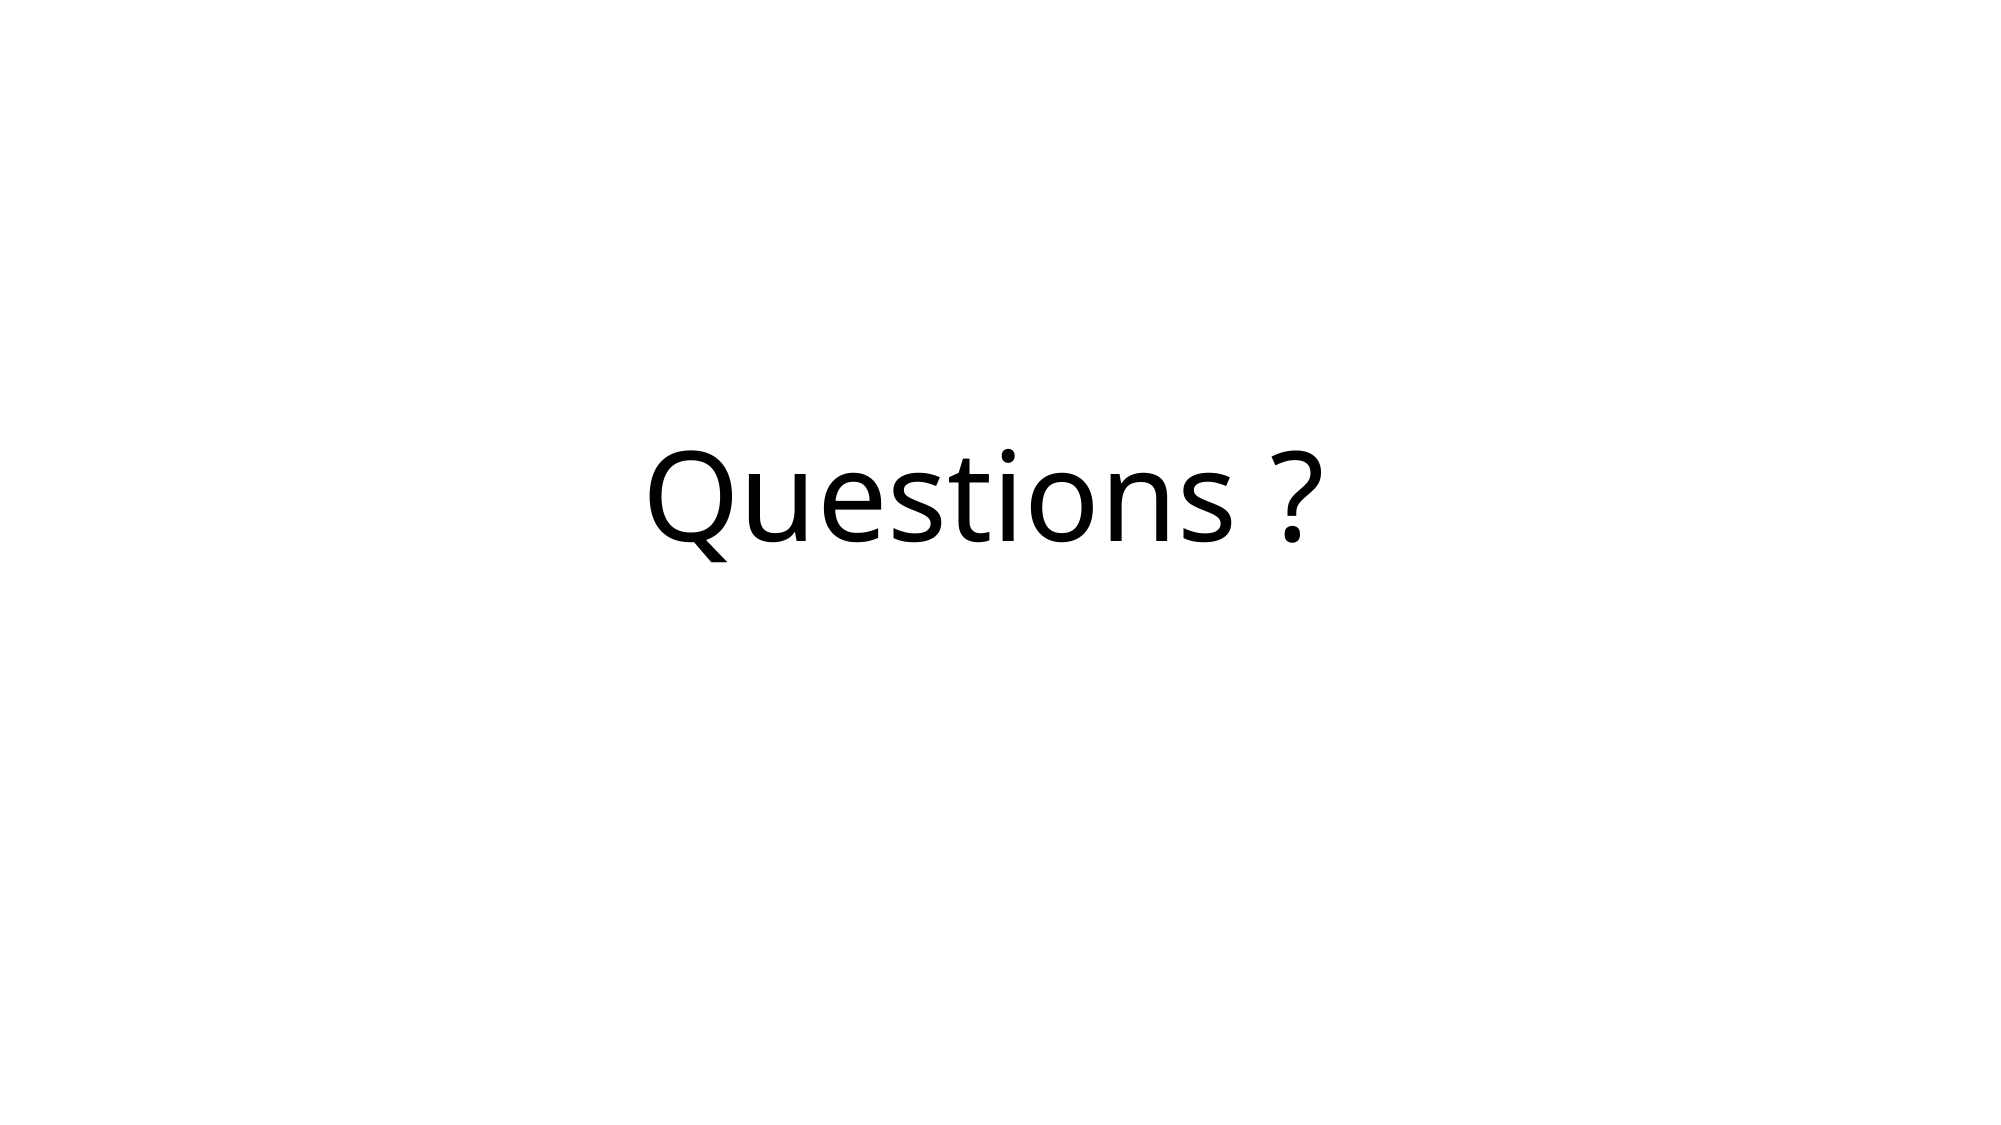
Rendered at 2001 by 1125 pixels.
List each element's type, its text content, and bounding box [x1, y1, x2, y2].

title Questions ? [249, 184, 1750, 576]
